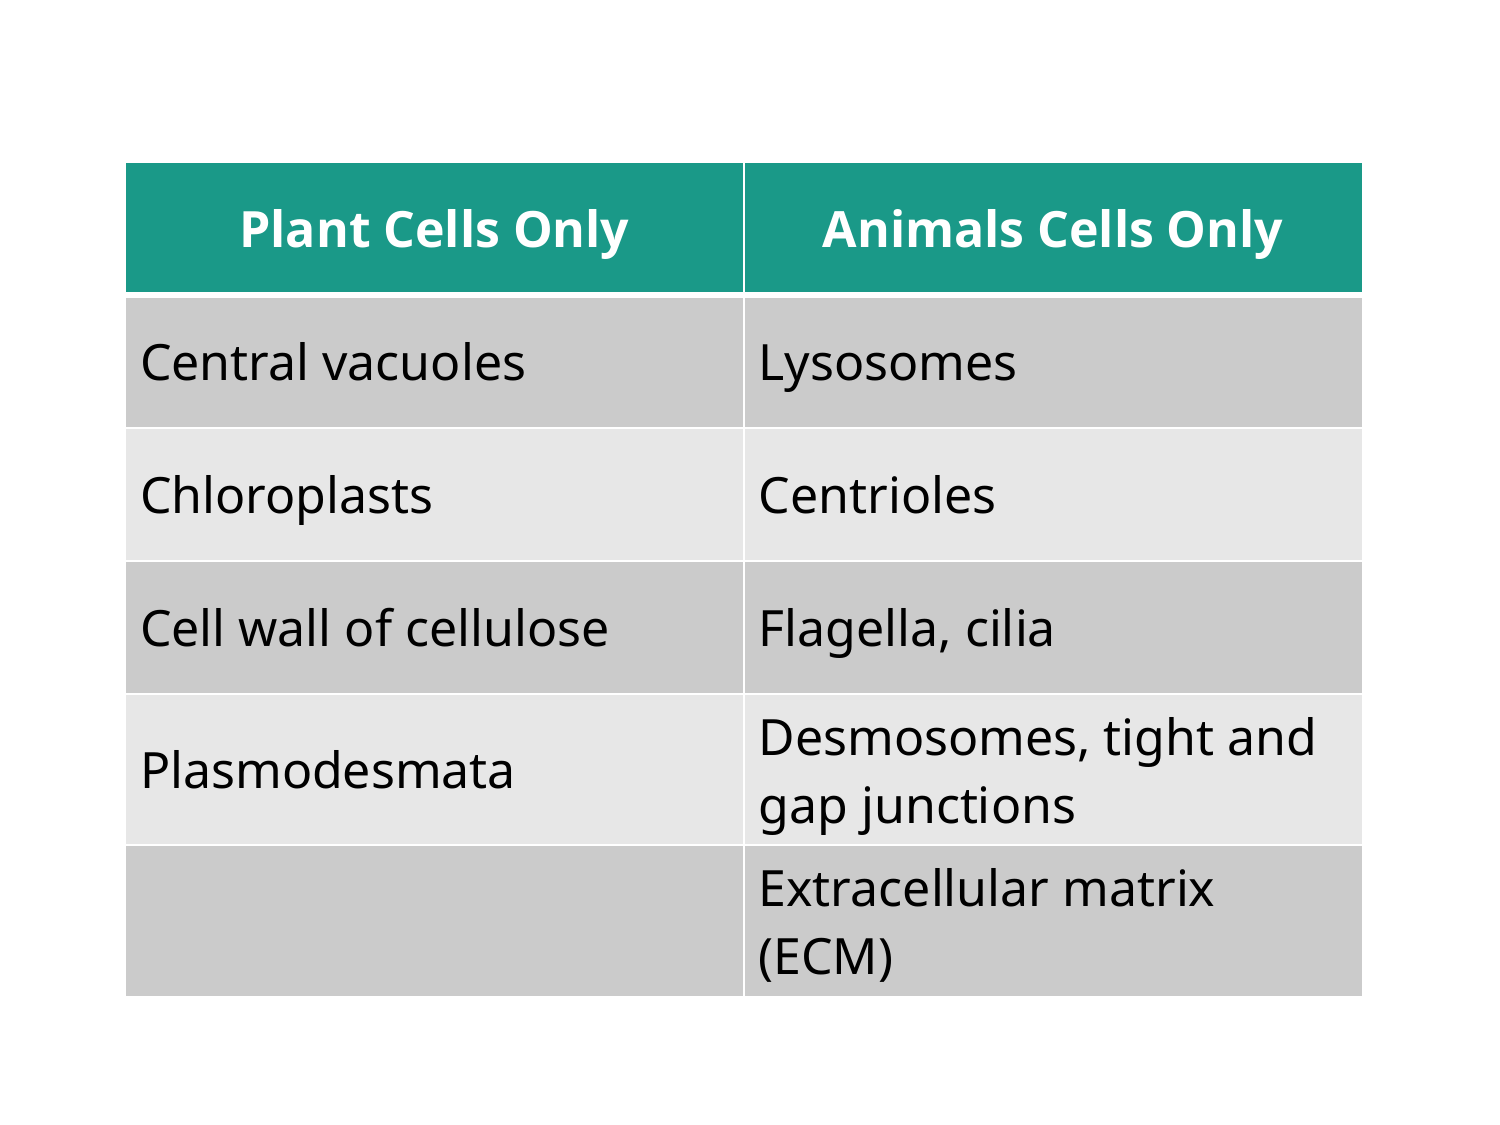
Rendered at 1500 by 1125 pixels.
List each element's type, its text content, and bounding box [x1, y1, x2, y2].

table_cell Plasmodesmata [126, 695, 743, 844]
table_cell Flagella, cilia [745, 562, 1362, 693]
table_cell Extracellular matrix (ECM) [745, 846, 1362, 996]
table_cell Central vacuoles [126, 298, 743, 427]
table_cell Desmosomes, tight and gap junctions [745, 695, 1362, 844]
table_cell Chloroplasts [126, 429, 743, 560]
table_cell Cell wall of cellulose [126, 562, 743, 693]
table_cell Lysosomes [745, 298, 1362, 427]
table_header Plant Cells Only [126, 163, 743, 292]
table_cell Centrioles [745, 429, 1362, 560]
table_cell [126, 846, 743, 996]
table_header Animals Cells Only [745, 163, 1362, 292]
